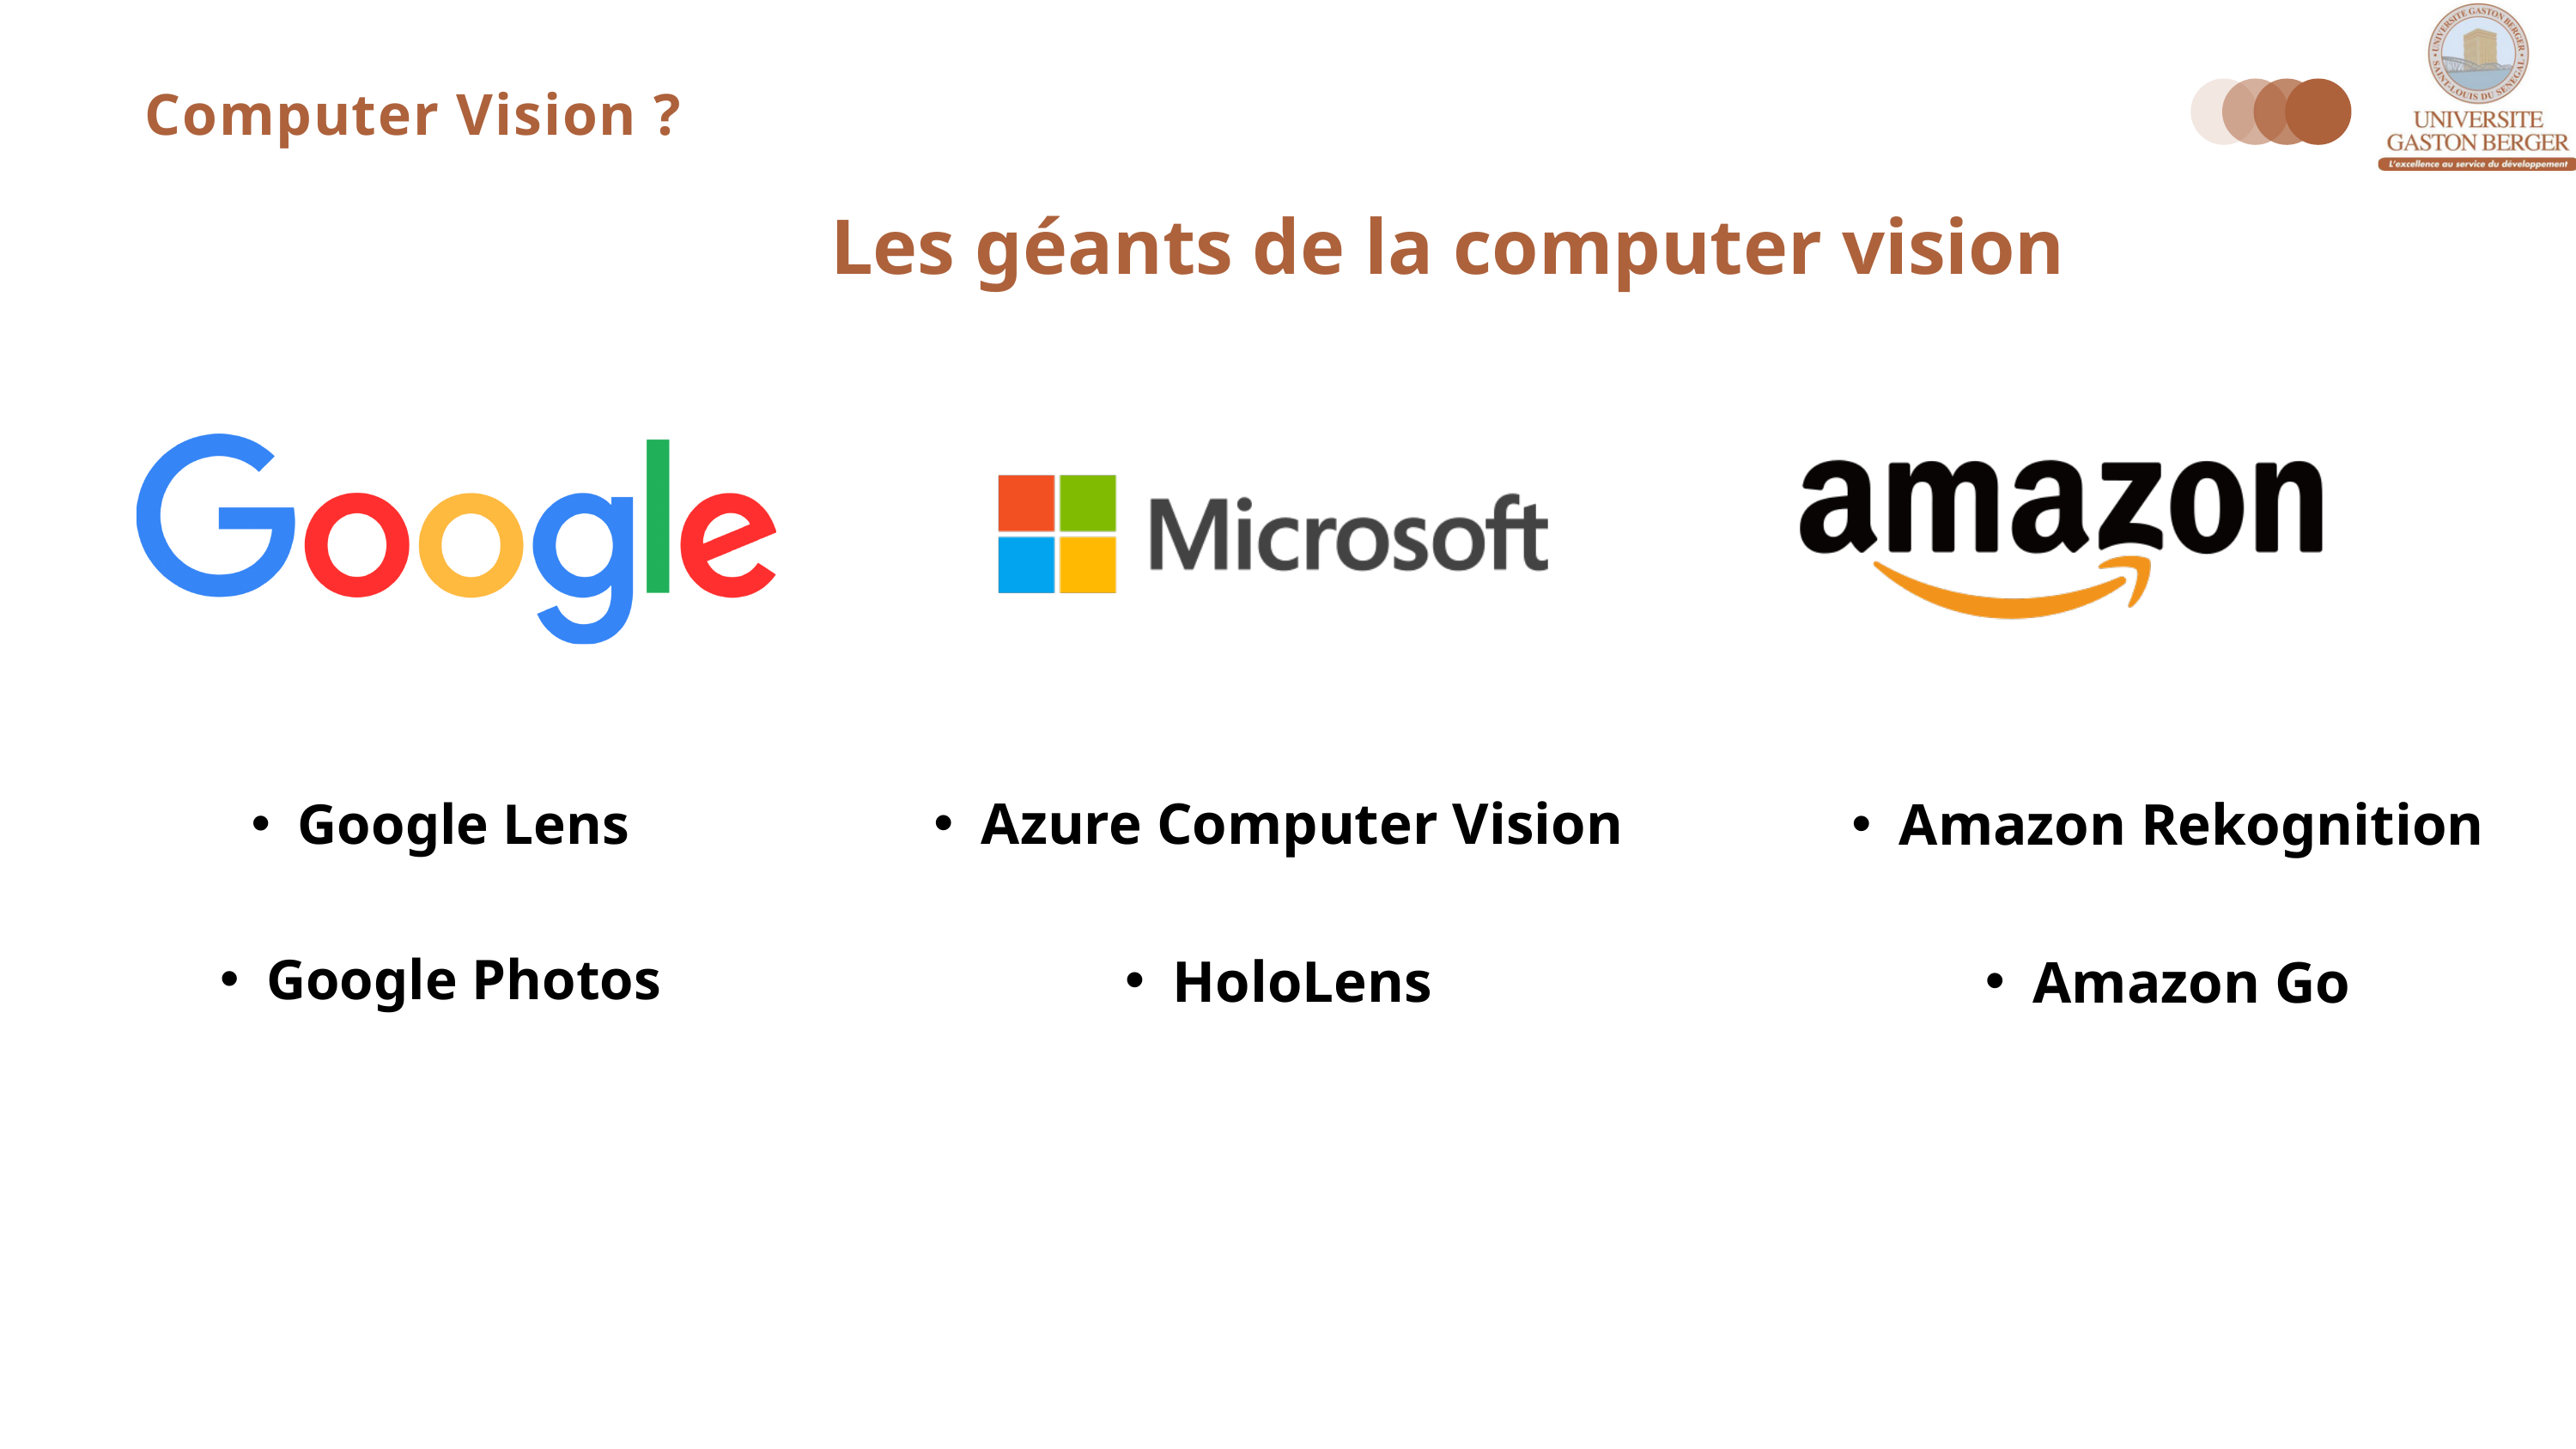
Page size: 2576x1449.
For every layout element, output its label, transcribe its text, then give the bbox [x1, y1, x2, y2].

text_box [2378, 3, 2576, 171]
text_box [2190, 78, 2352, 145]
text_box Les géants de la computer vision [780, 207, 2116, 290]
text_box Azure Computer Vision HoloLens [854, 777, 1656, 1014]
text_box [968, 433, 1579, 635]
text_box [1770, 443, 2352, 635]
text_box Google Lens Google Photos [27, 778, 807, 1011]
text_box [136, 433, 777, 645]
text_box Amazon Rekognition Amazon Go [1743, 777, 2544, 1015]
text_box Computer Vision ? [144, 67, 731, 148]
